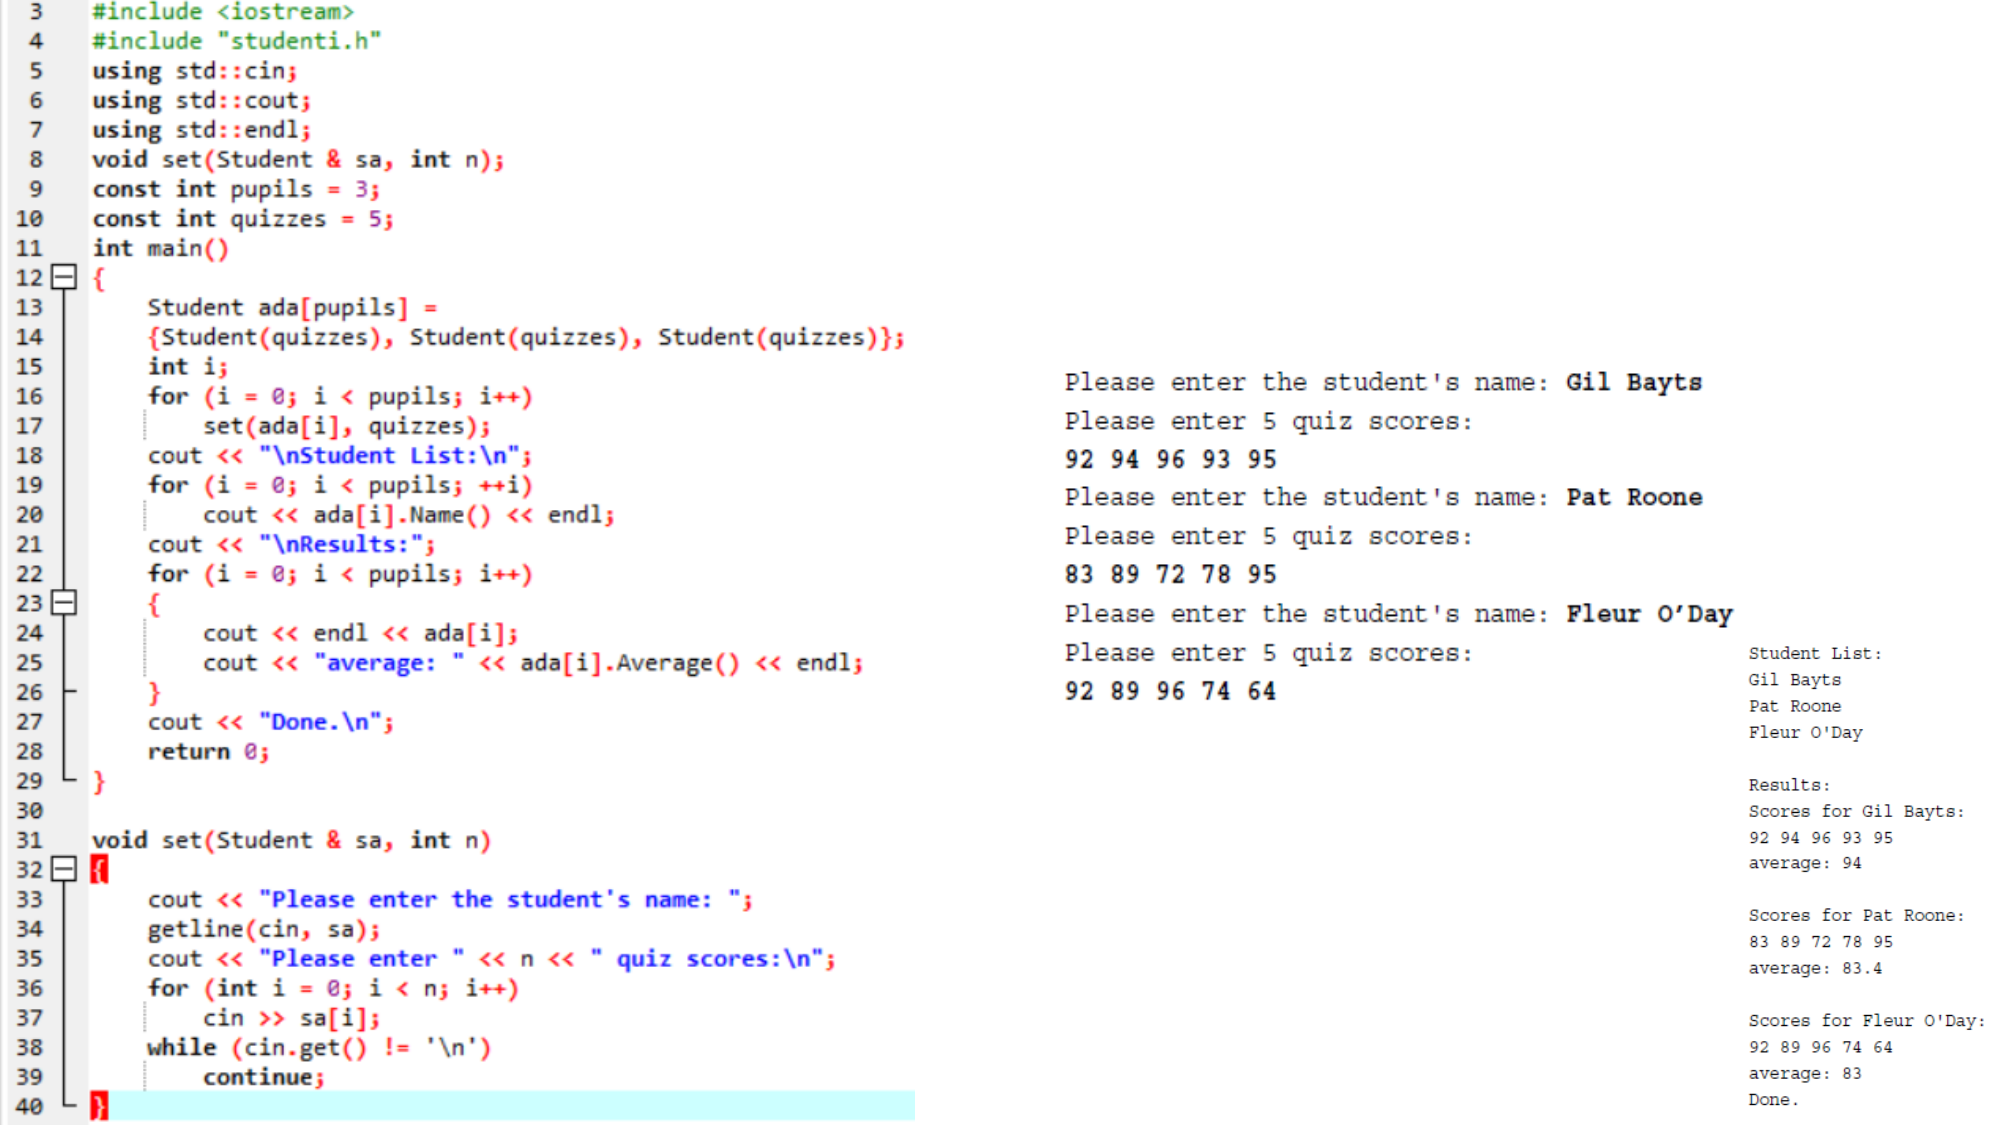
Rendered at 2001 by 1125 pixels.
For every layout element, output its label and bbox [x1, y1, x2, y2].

picture [1046, 361, 1995, 1114]
picture [0, 0, 915, 1125]
